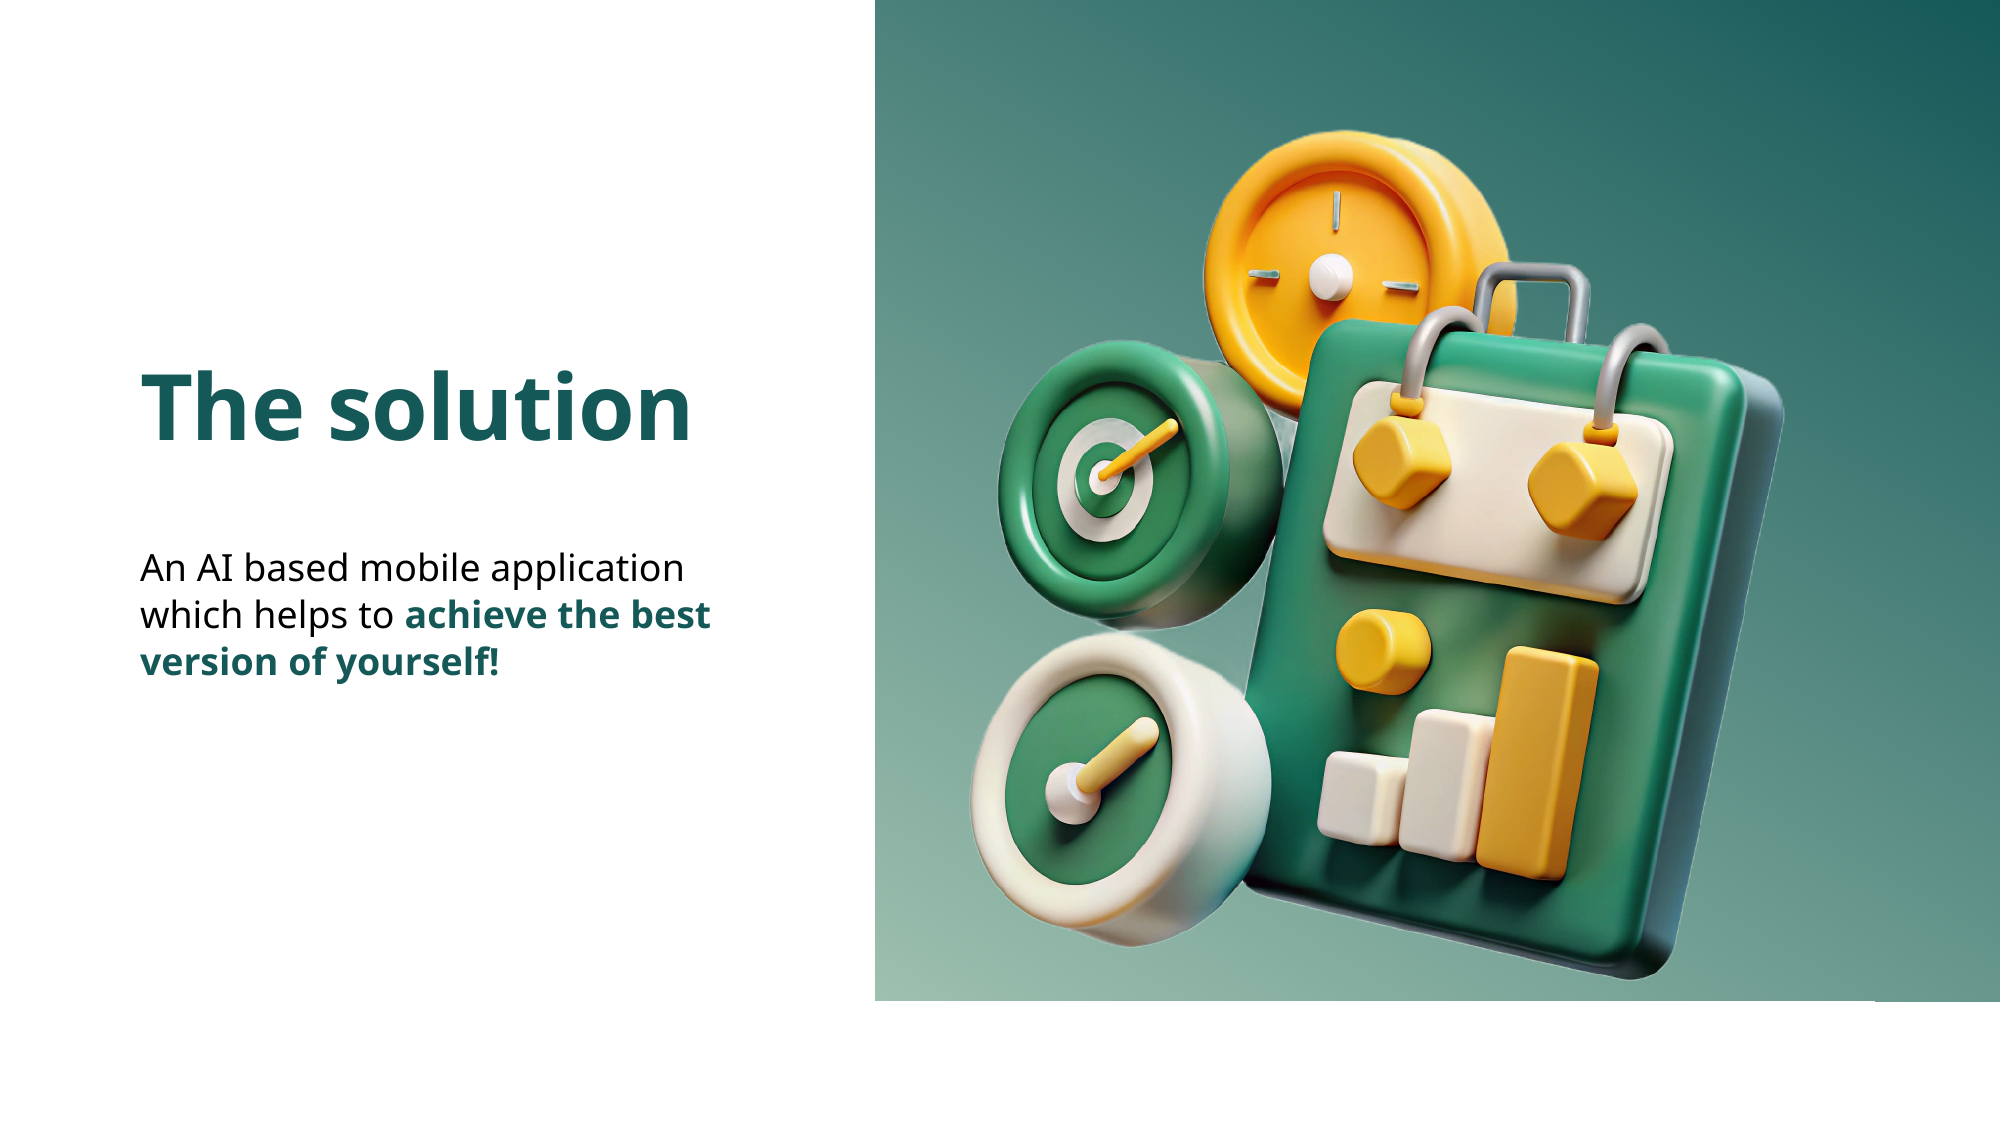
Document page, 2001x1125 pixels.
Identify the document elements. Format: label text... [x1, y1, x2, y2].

subtitle An AI based mobile application which helps to achieve the best version of yourself! [125, 534, 802, 784]
title The solution [125, 123, 800, 534]
picture [874, 123, 1875, 1000]
